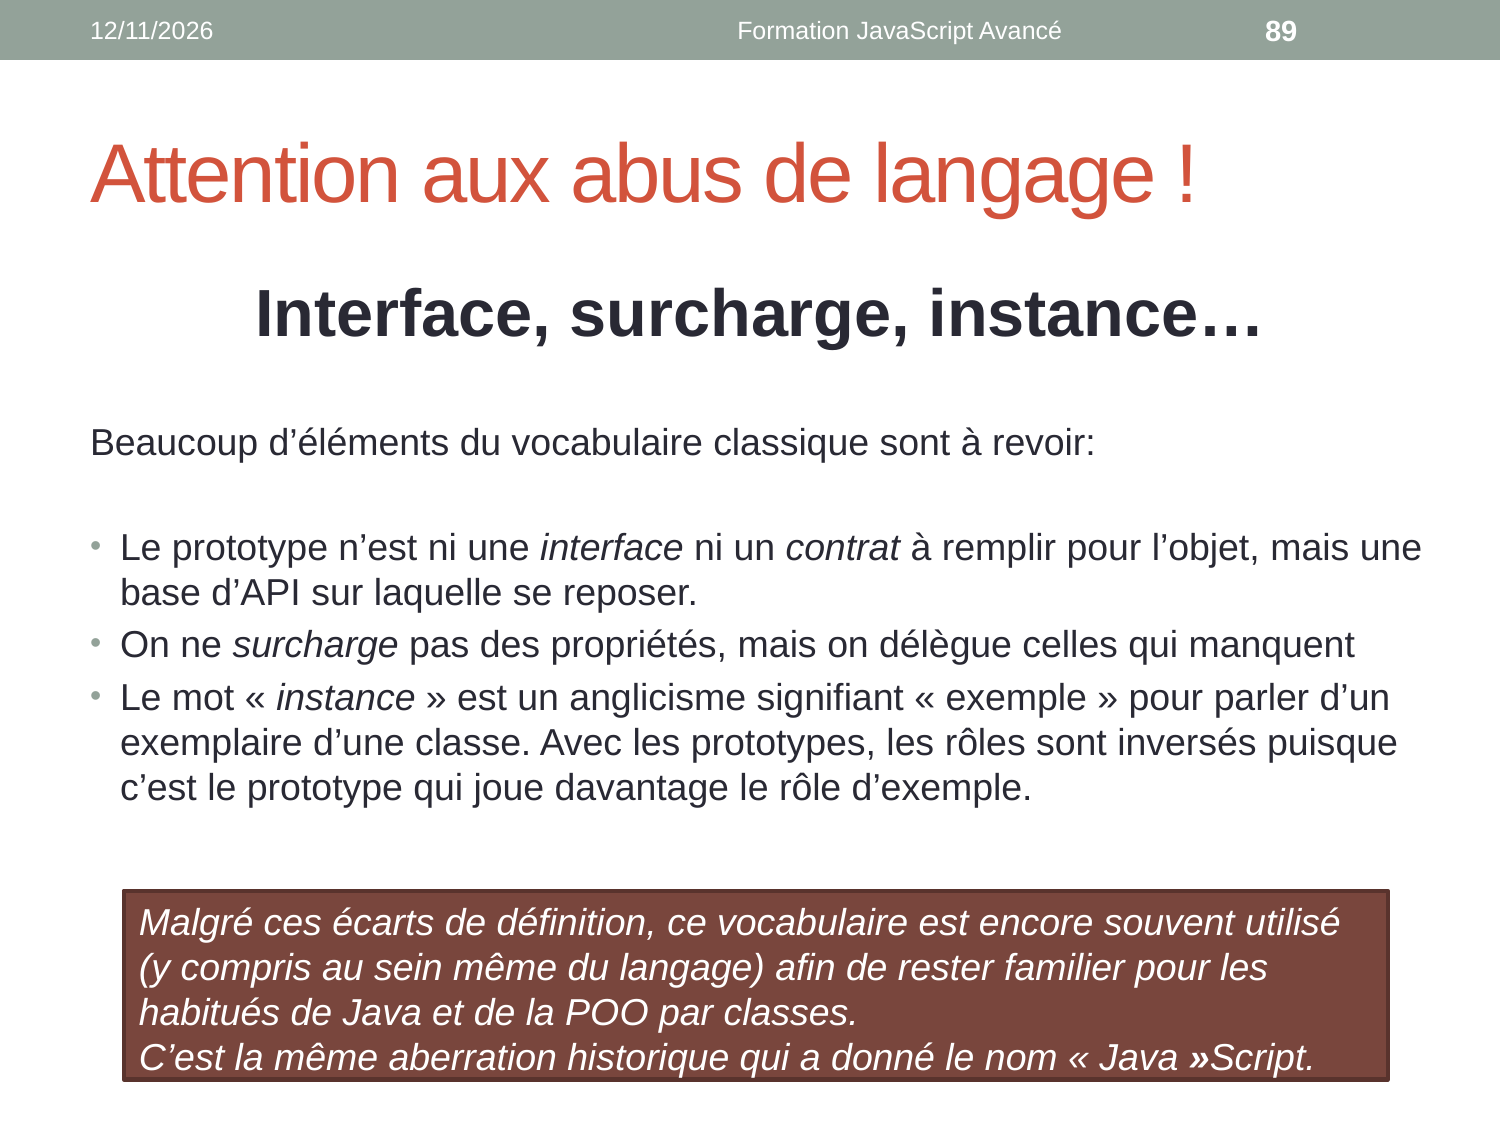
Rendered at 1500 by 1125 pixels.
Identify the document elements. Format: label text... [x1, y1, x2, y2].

list Interface, surcharge, instance… Beaucoup d’éléments du vocabulaire classique sont à revoir: Le prototype n’est ni une interface ni un contrat à remplir pour l’objet, mais une base d’API sur laquelle se reposer. On ne surcharge pas des propriétés, mais on délègue celles qui manquent Le mot « instance » est un anglicisme signifiant « exemple » pour parler d’un exemplaire d’une classe. Avec les prototypes, les rôles sont inversés puisque c’est le prototype qui joue davantage le rôle d’exemple. [75, 262, 1447, 1094]
title Attention aux abus de langage ! [75, 87, 1425, 250]
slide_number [75, 3, 550, 57]
slide_number 89 [1250, 3, 1425, 57]
text_box Malgré ces écarts de définition, ce vocabulaire est encore souvent utilisé (y compris au sein même du langage) afin de rester familier pour les habitués de Java et de la POO par classes. C’est la même aberration historique qui a donné le nom « Java »Script. [122, 889, 1390, 1082]
footer Formation JavaScript Avancé [562, 3, 1238, 57]
